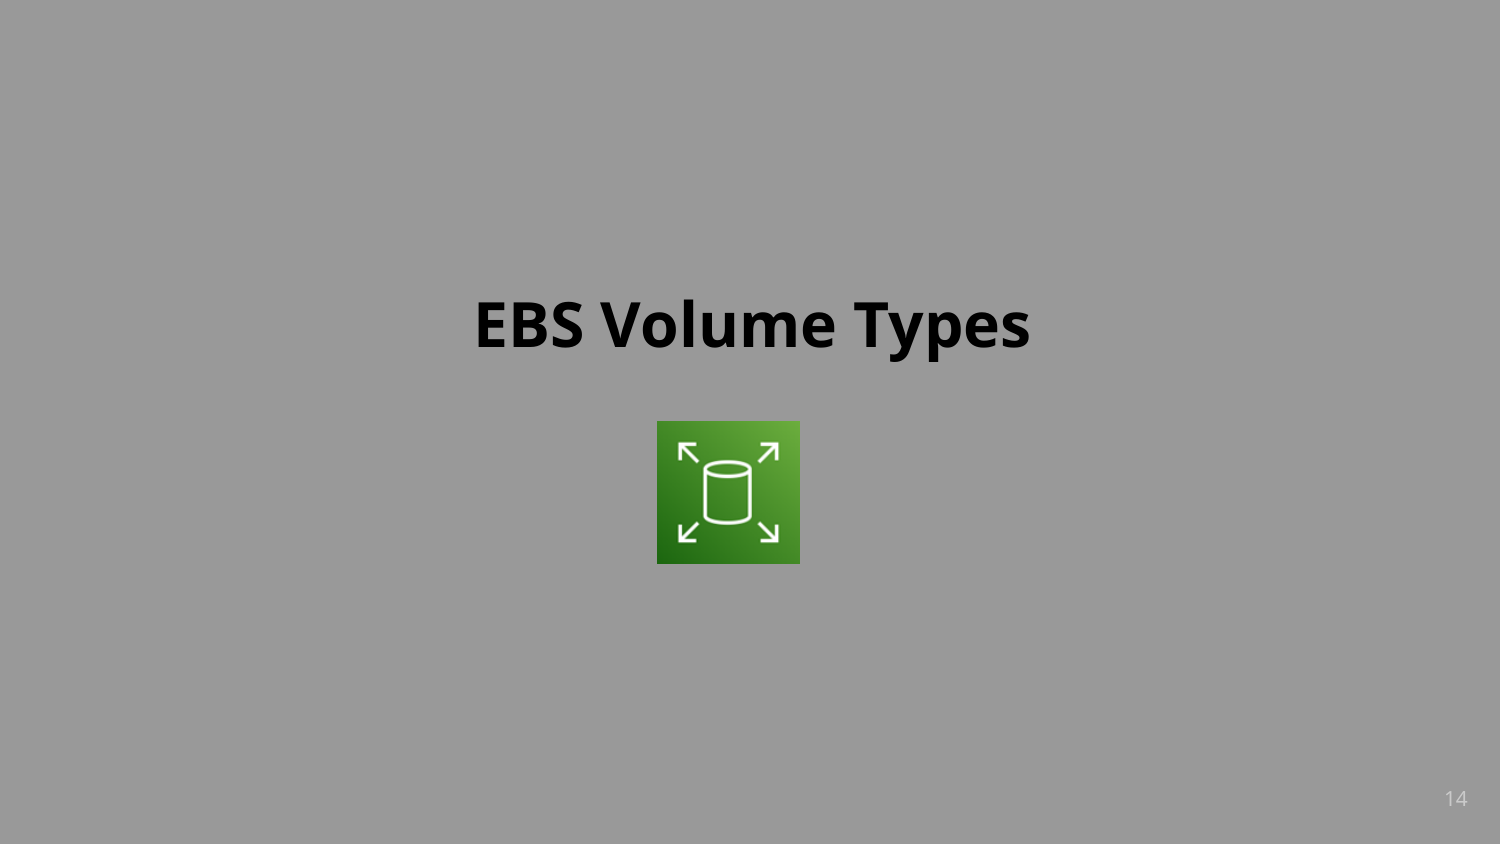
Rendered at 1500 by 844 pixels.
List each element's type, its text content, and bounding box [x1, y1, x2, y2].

picture [656, 421, 800, 565]
text_box EBS Volume Types [182, 270, 1347, 376]
slide_number ‹#› [1392, 767, 1483, 833]
